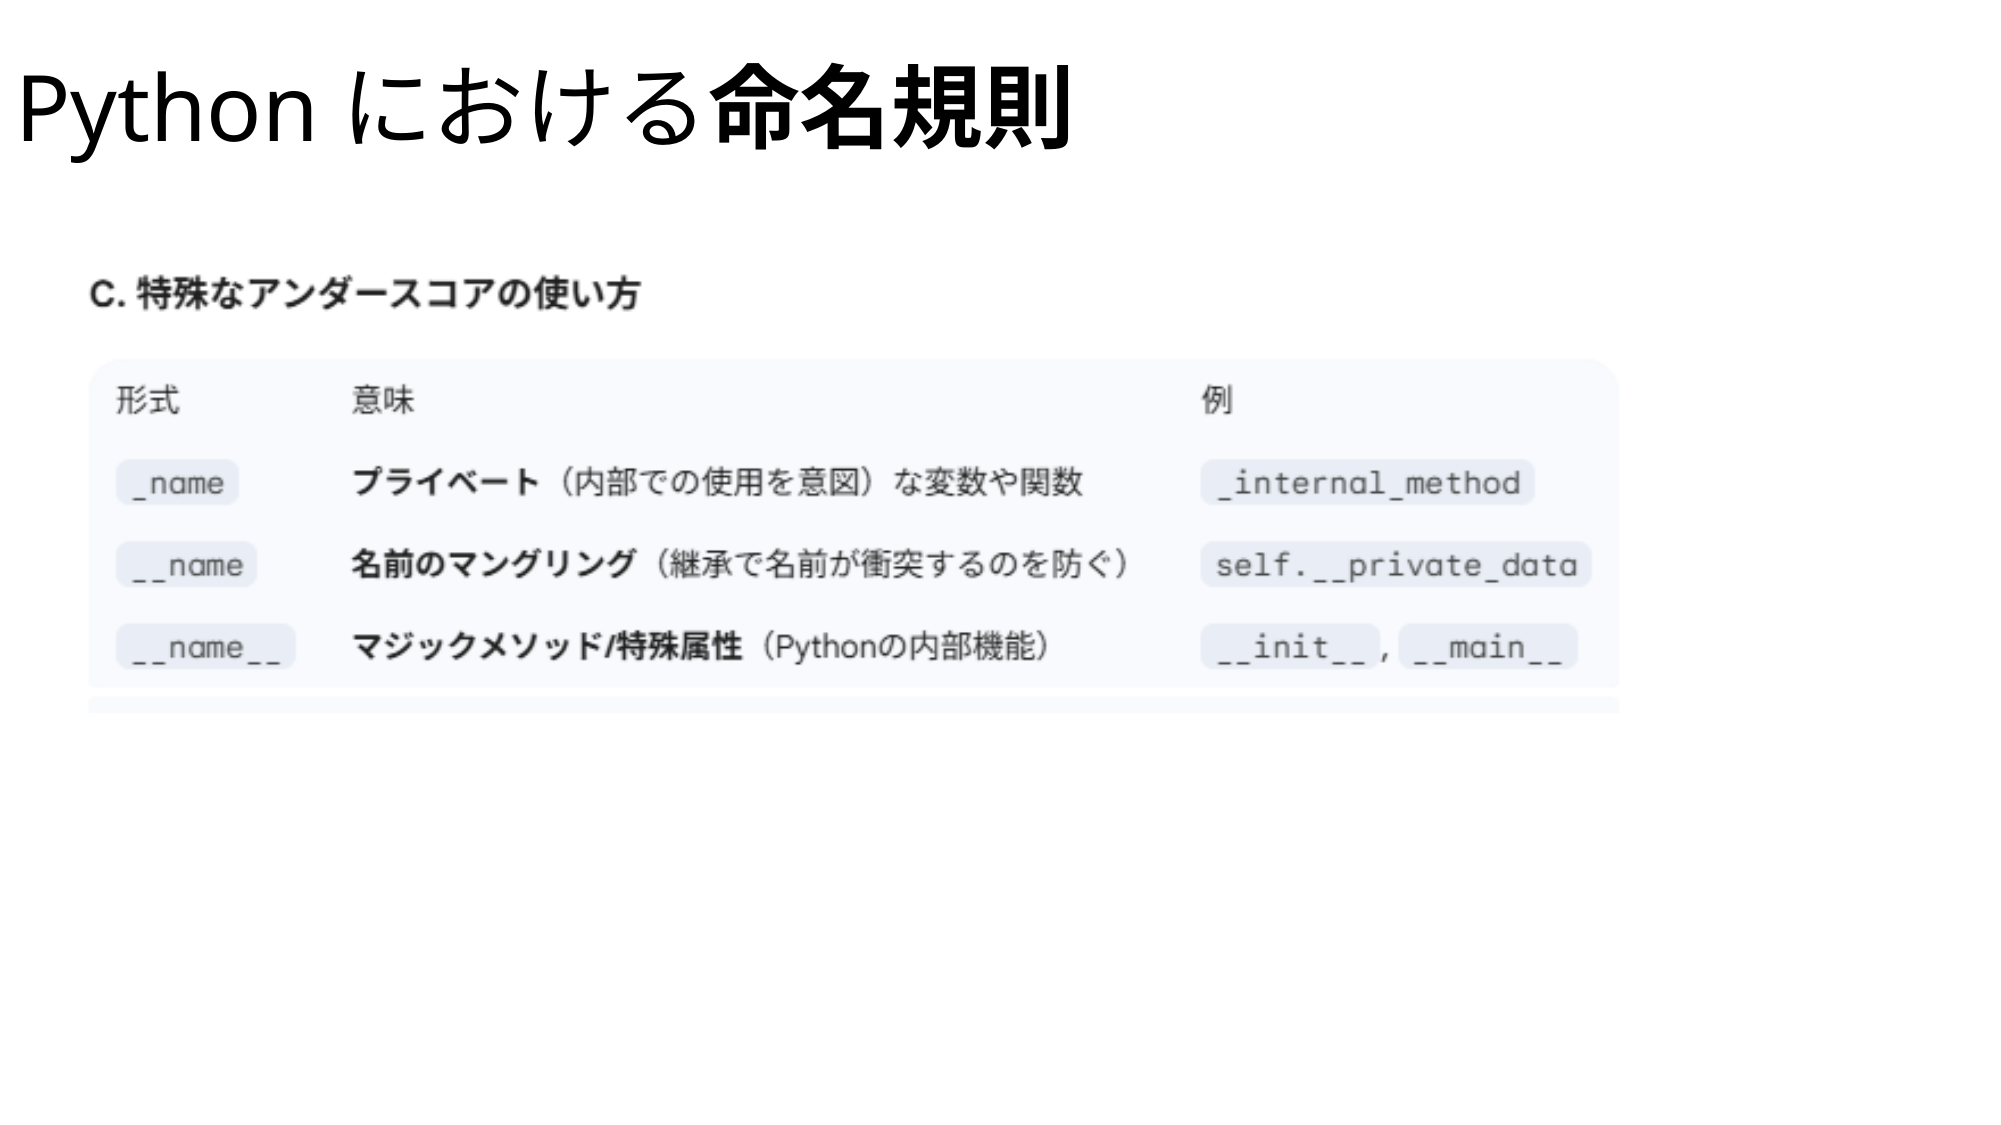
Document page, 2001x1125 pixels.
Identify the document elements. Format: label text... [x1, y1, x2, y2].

title Pythonにおける命名規則 [0, 3, 1725, 221]
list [68, 264, 1657, 713]
